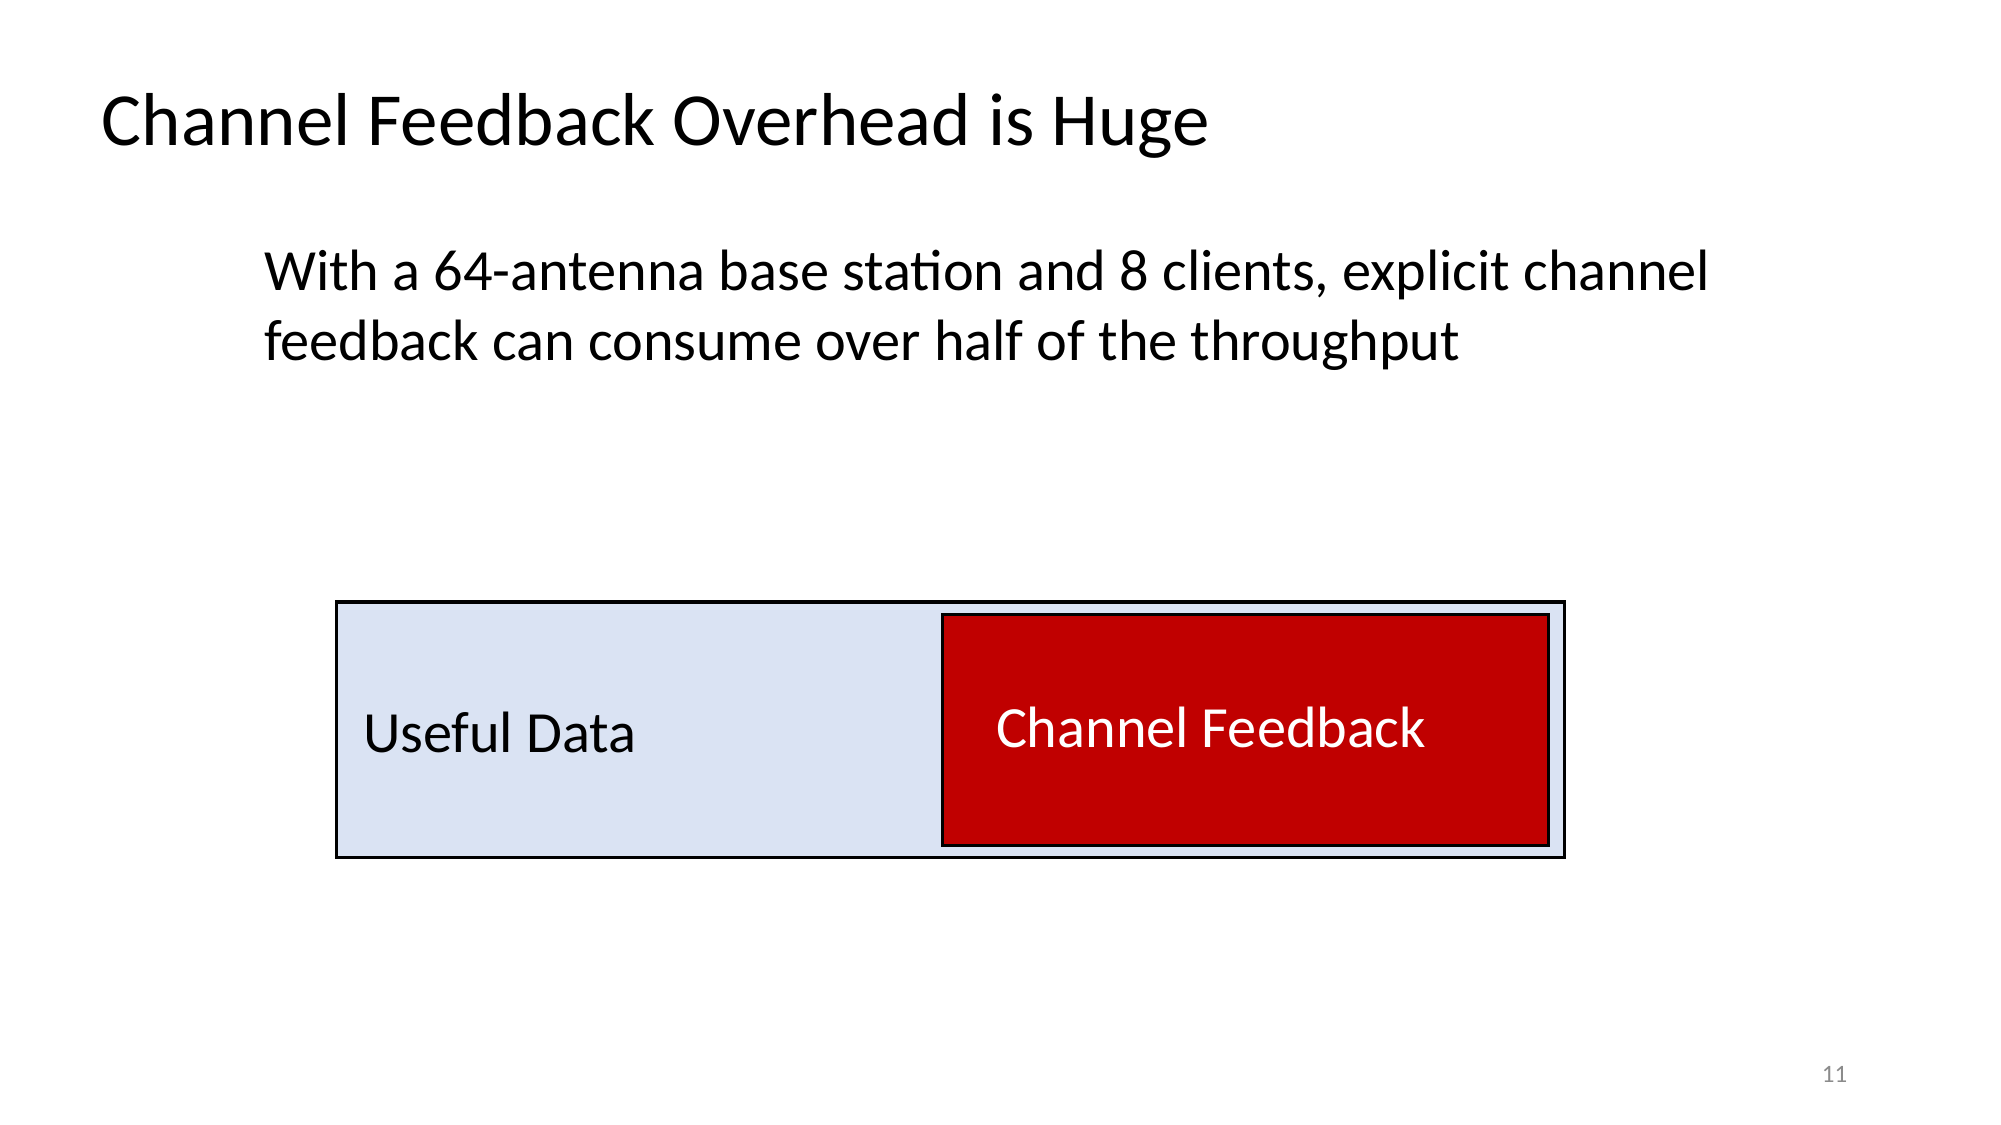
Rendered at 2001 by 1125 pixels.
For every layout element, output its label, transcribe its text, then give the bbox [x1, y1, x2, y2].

text_box Channel Feedback Overhead is Huge [87, 63, 1226, 169]
text_box With a 64-antenna base station and 8 clients, explicit channel feedback can consume over half of the throughput [249, 224, 1772, 380]
slide_number 11 [1412, 1042, 1863, 1103]
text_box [336, 601, 1565, 858]
